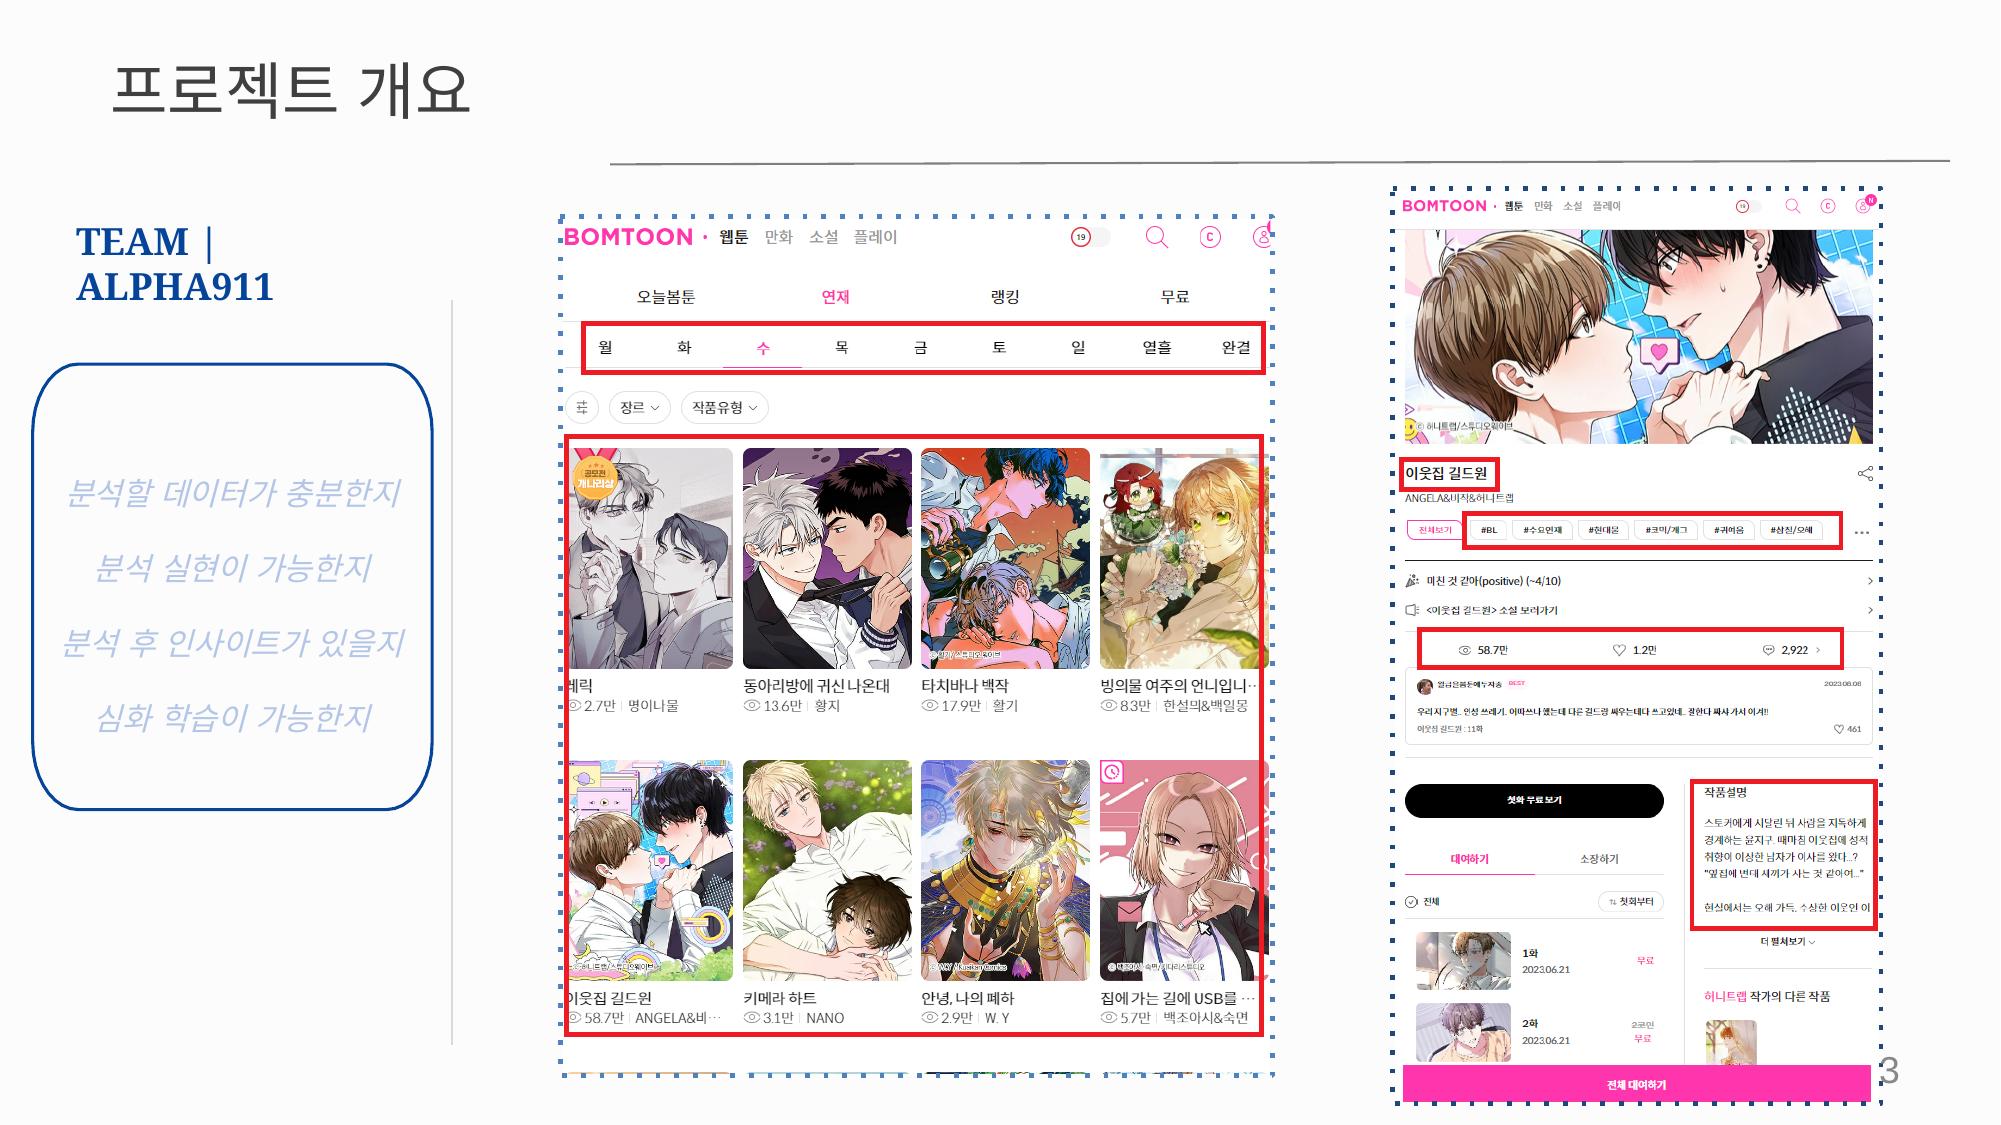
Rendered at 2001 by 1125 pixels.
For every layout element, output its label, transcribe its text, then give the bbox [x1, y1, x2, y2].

picture [562, 218, 1271, 1074]
picture [1394, 190, 1879, 1102]
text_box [609, 160, 1951, 165]
text_box 프로젝트 개요 [95, 45, 757, 135]
text_box TEAM | ALPHA911 [73, 215, 392, 308]
slide_number ‹#› [1440, 1046, 1900, 1125]
text_box 분석할 데이터가 충분한지 분석 실현이 가능한지 분석 후 인사이트가 있을지 심화 학습이 가능한지 [32, 364, 433, 810]
